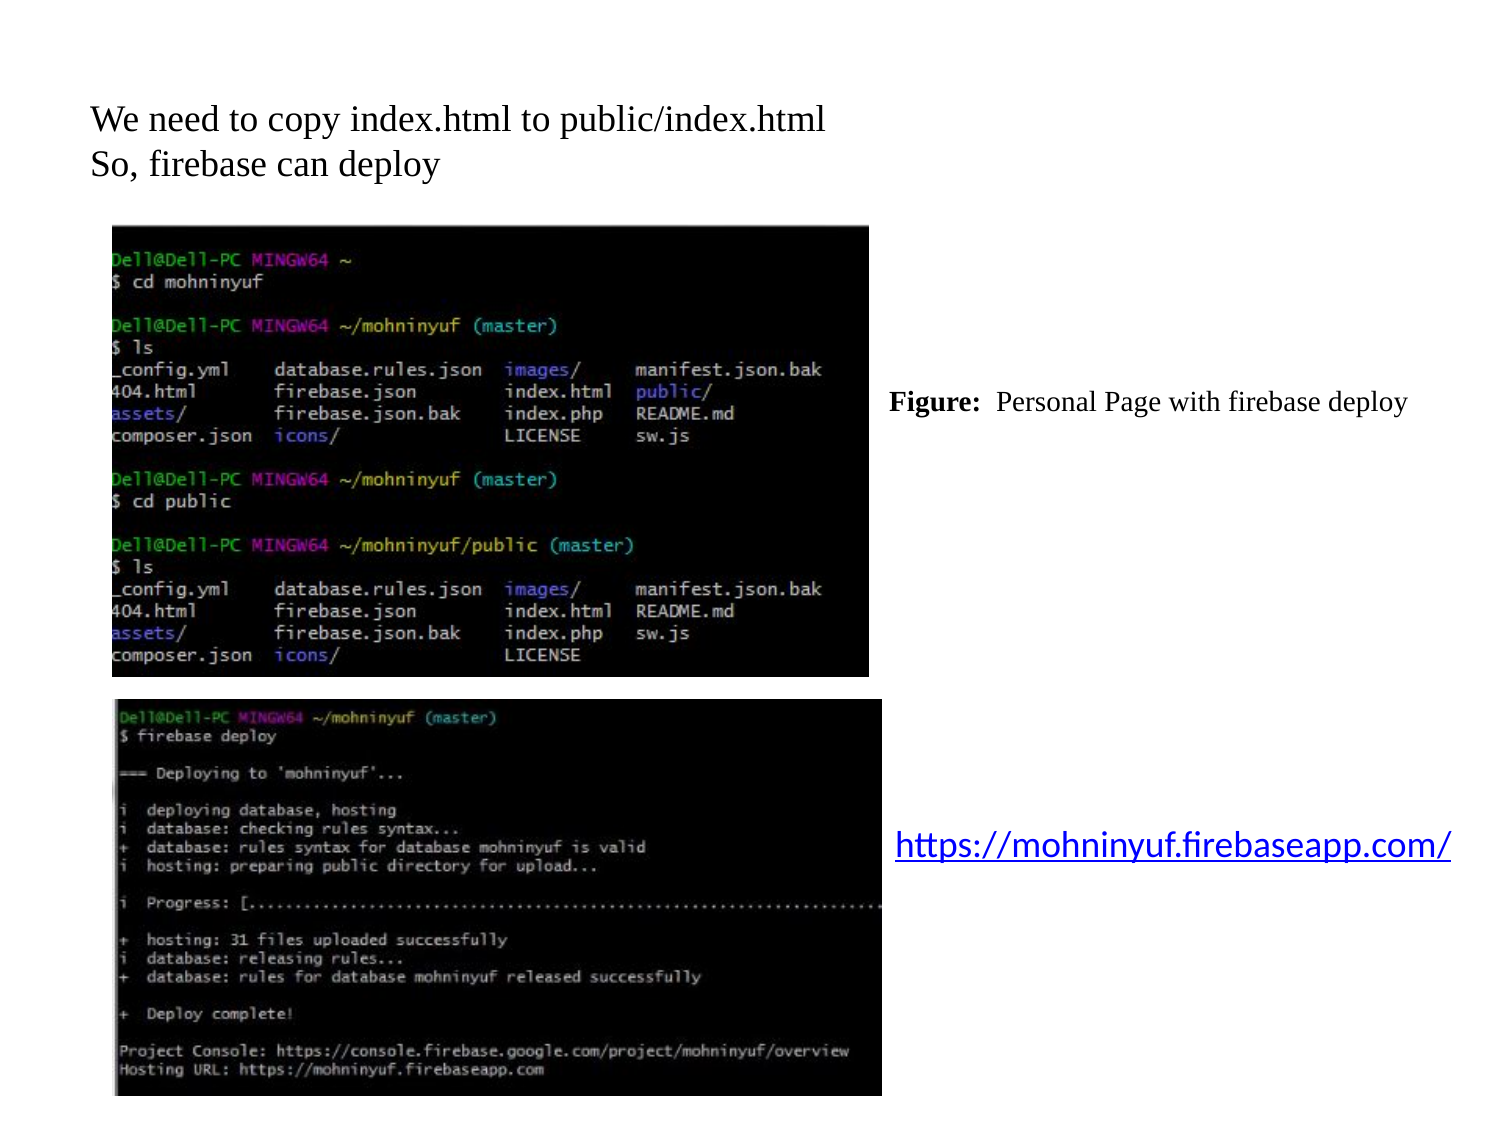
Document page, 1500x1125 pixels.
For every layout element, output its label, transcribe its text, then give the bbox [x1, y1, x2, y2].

text_box https://mohninyuf.firebaseapp.com/ [885, 812, 1467, 918]
picture [112, 699, 882, 1096]
title We need to copy index.html to public/index.html So, firebase can deploy [75, 45, 1425, 233]
picture [112, 224, 869, 677]
text_box Figure: Personal Page with firebase deploy [874, 374, 1500, 425]
